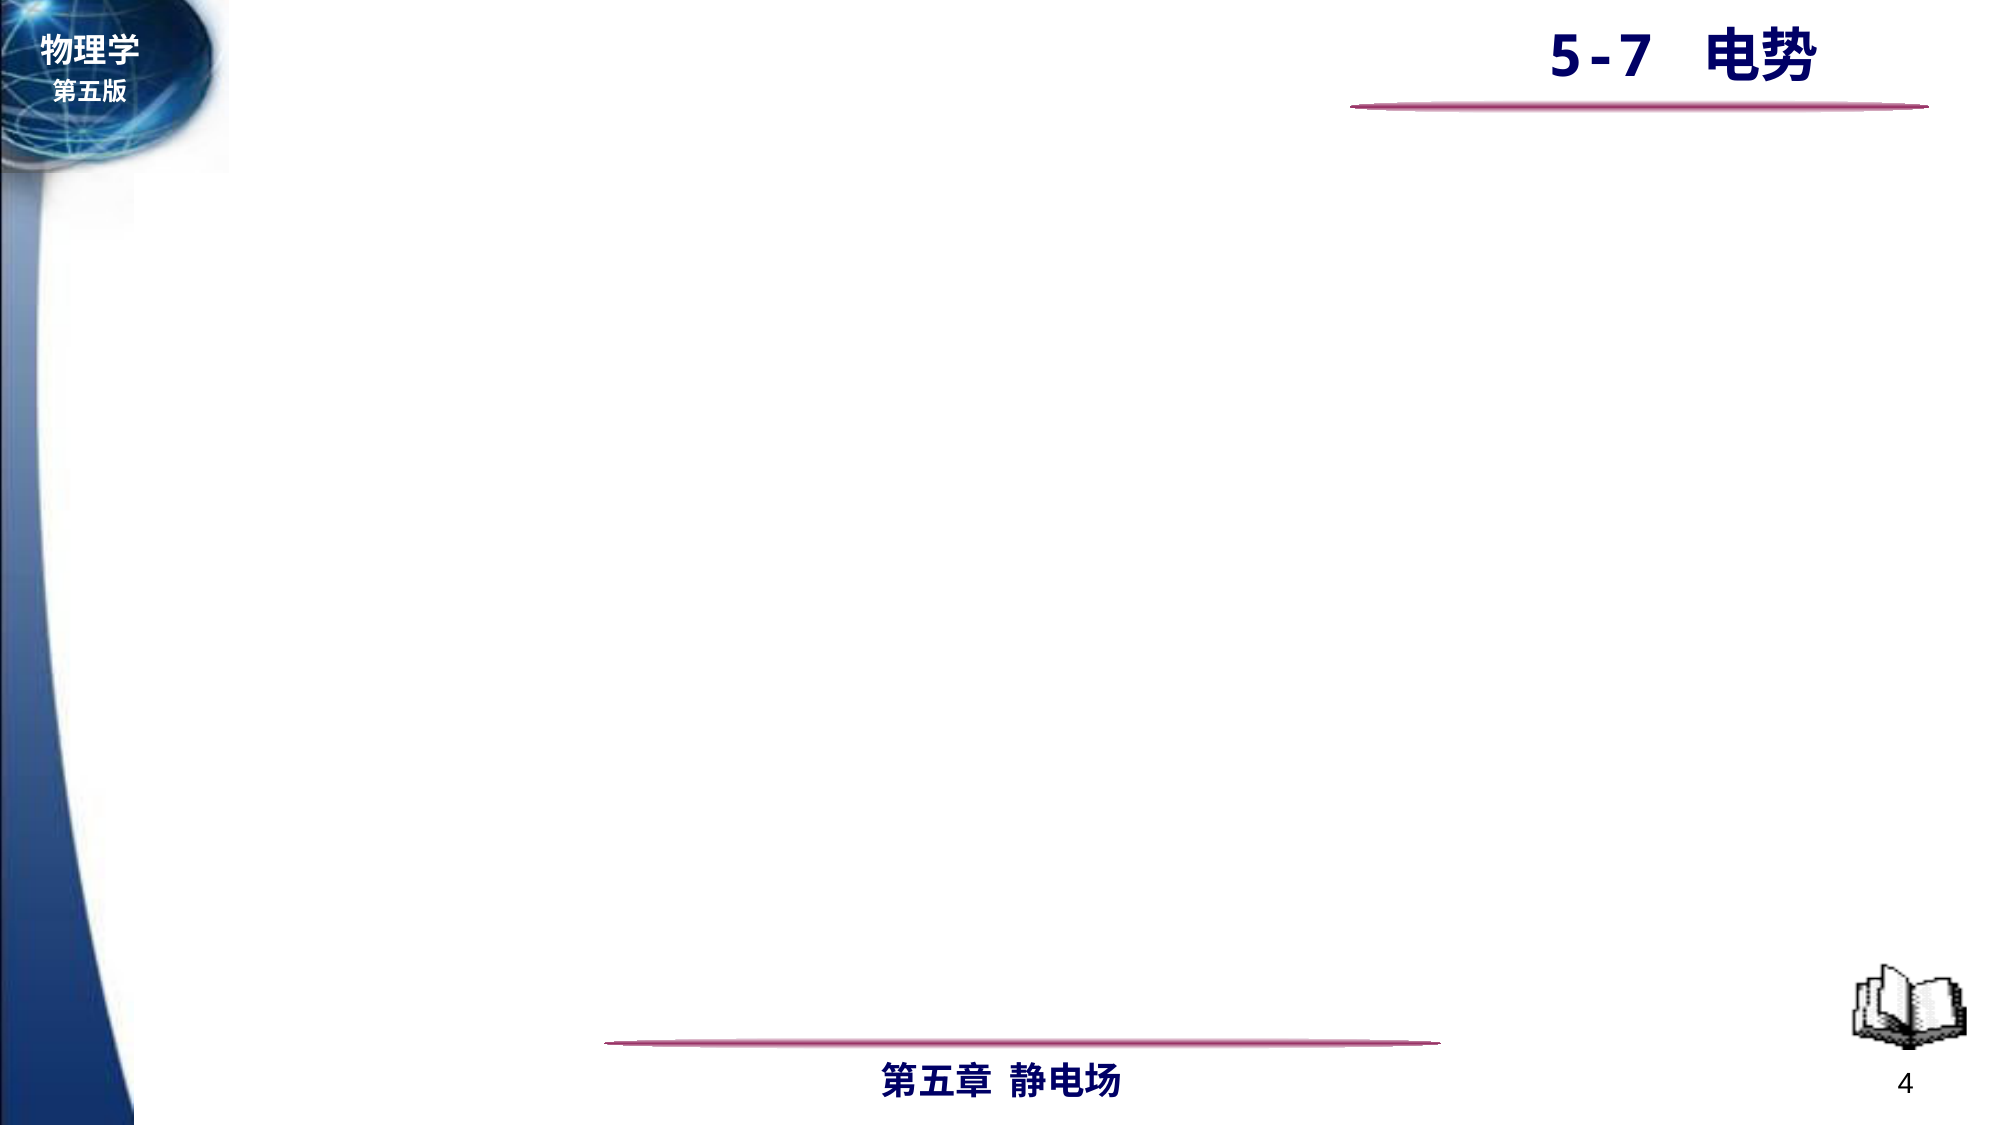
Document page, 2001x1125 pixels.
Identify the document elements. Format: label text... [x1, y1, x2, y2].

slide_number 4 [1462, 1056, 1929, 1125]
picture [0, 0, 229, 1125]
picture [1850, 962, 1967, 1050]
